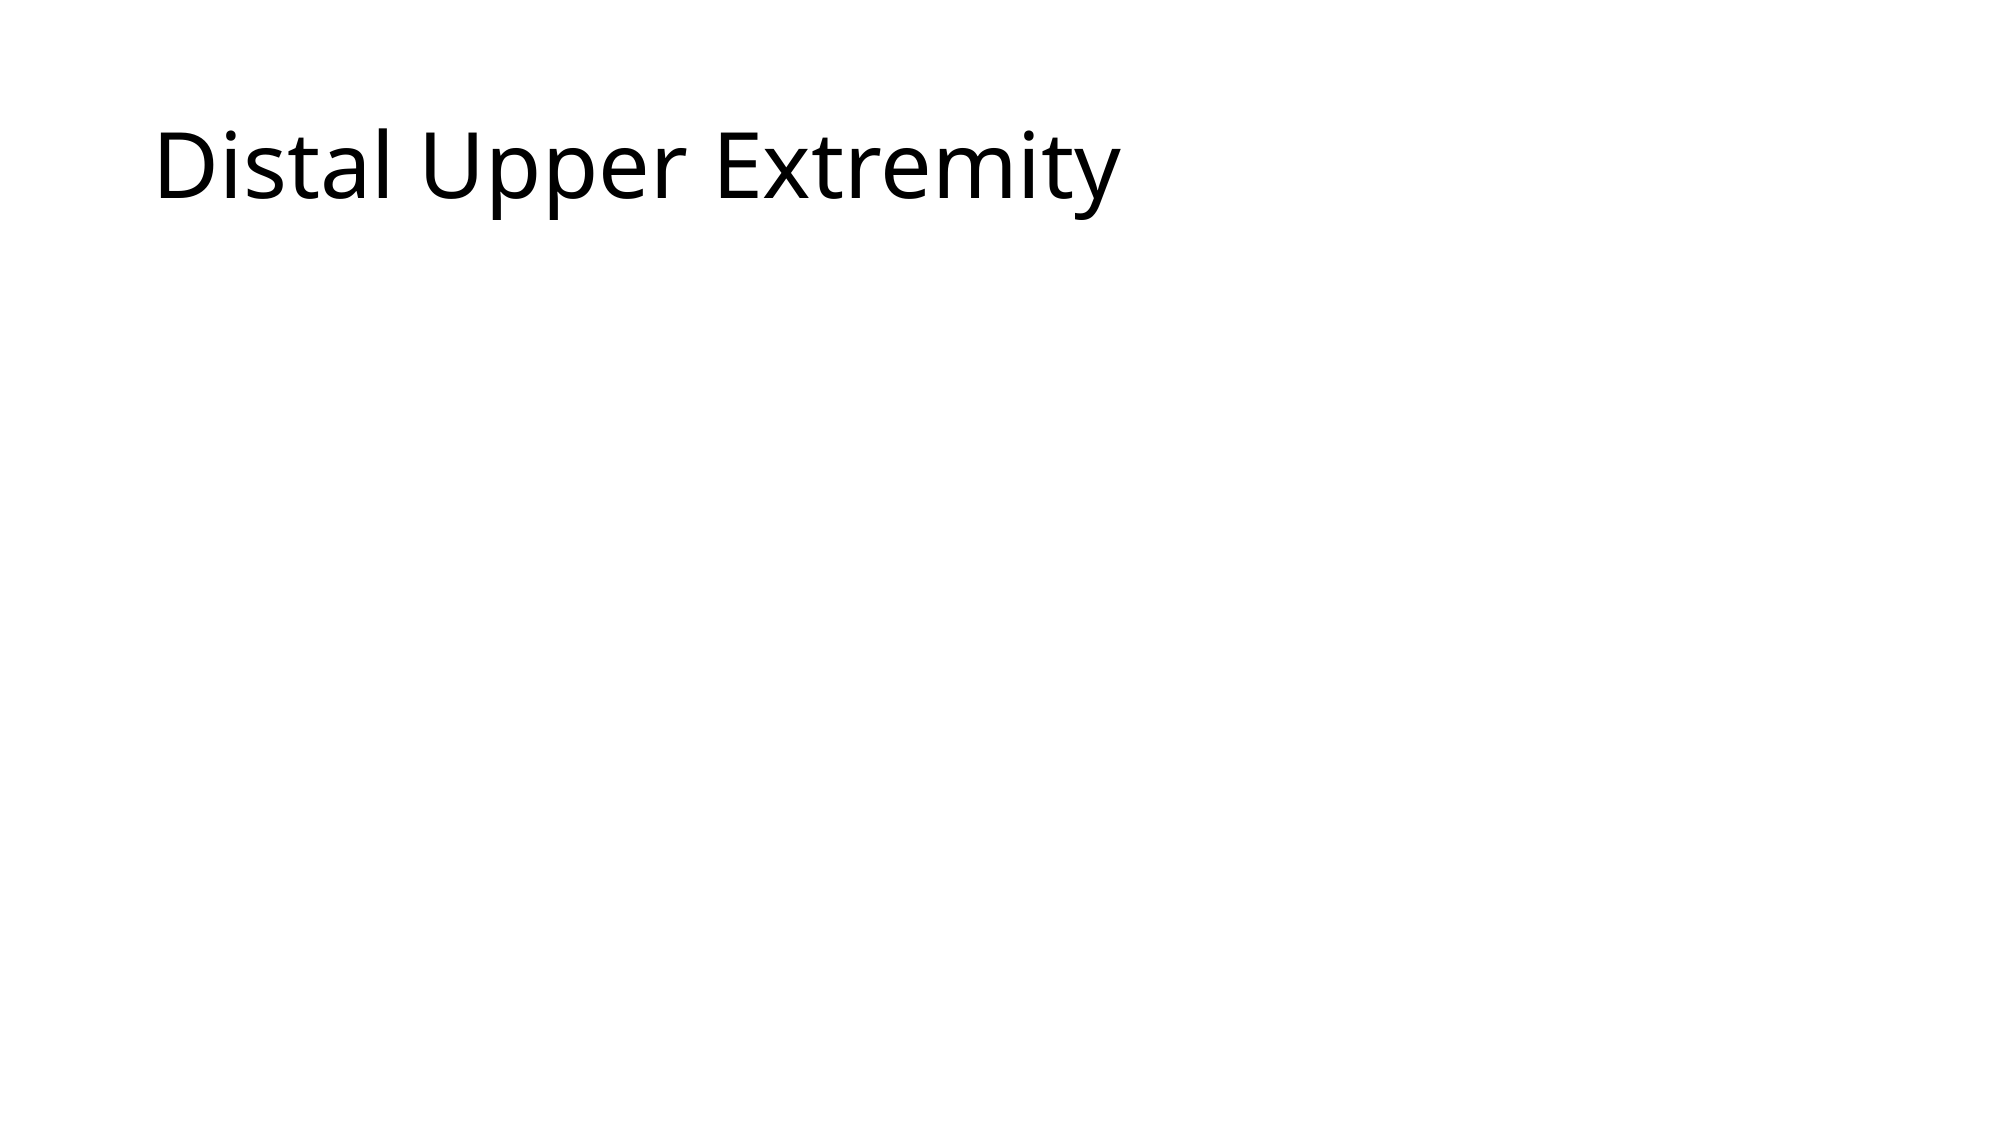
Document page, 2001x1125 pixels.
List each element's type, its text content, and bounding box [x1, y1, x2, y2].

title Distal Upper Extremity [137, 59, 1863, 278]
